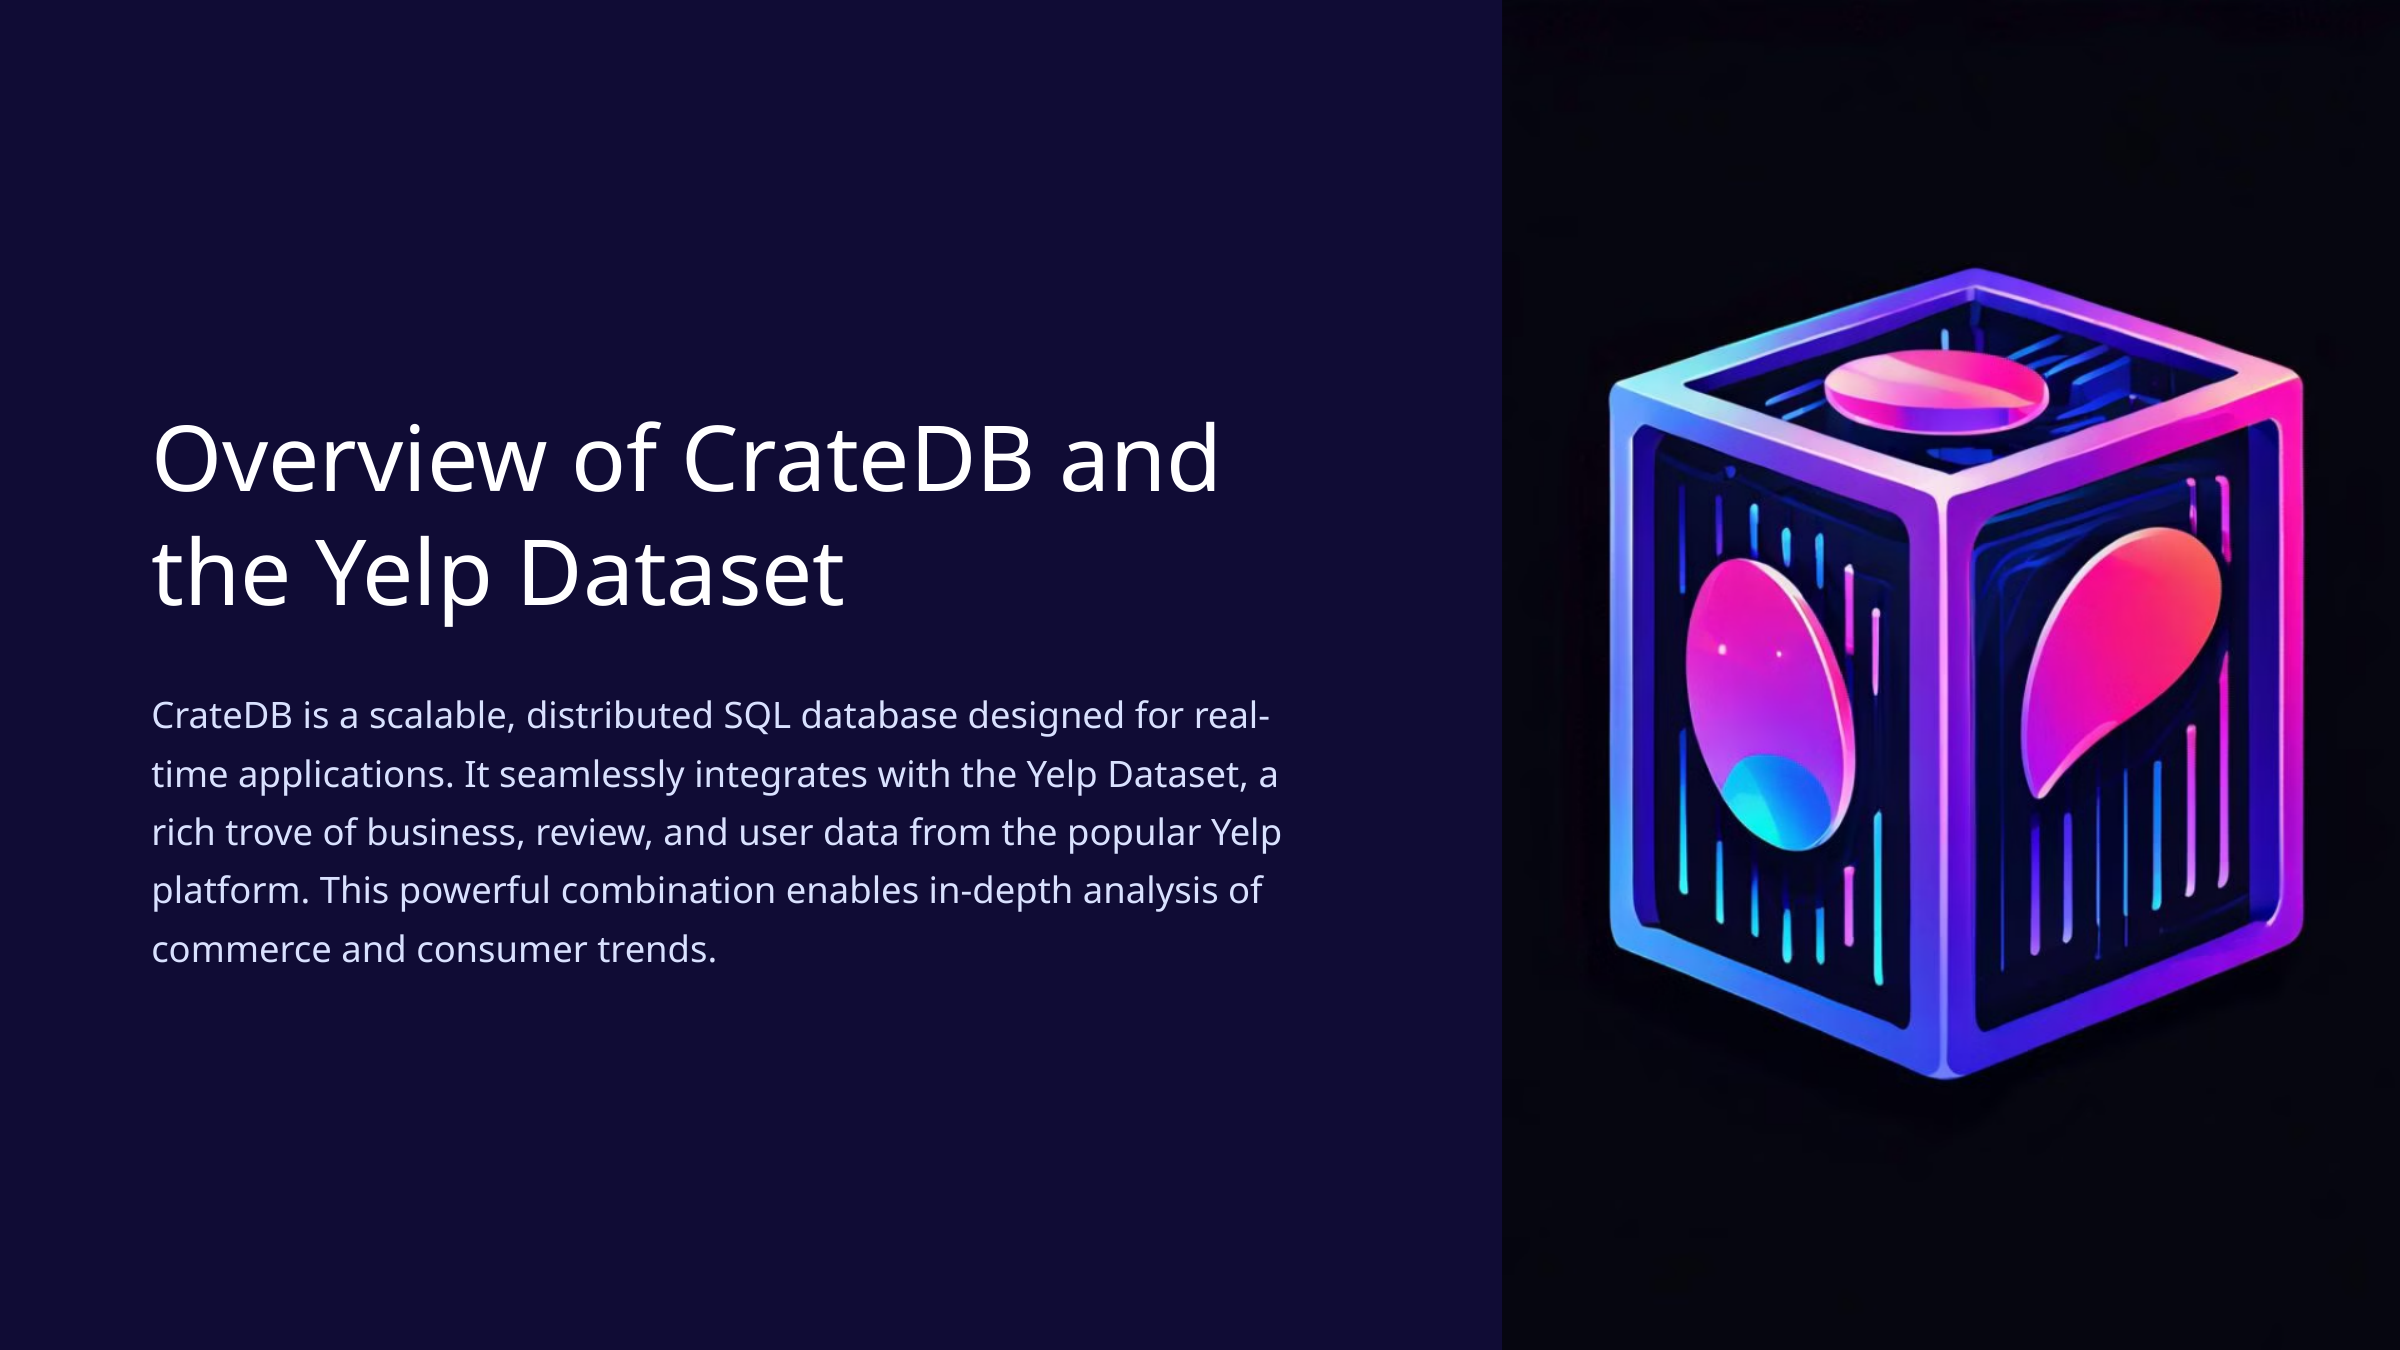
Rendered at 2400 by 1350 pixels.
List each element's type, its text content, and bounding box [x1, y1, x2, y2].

picture [1501, 0, 2400, 1350]
text_box Overview of CrateDB and the Yelp Dataset [136, 387, 1364, 616]
text_box [0, 0, 1501, 1350]
text_box CrateDB is a scalable, distributed SQL database designed for real-time applications. It seamlessly integrates with the Yelp Dataset, a rich trove of business, review, and user data from the popular Yelp platform. This powerful combination enables in-depth analysis of commerce and consumer trends. [136, 670, 1364, 962]
